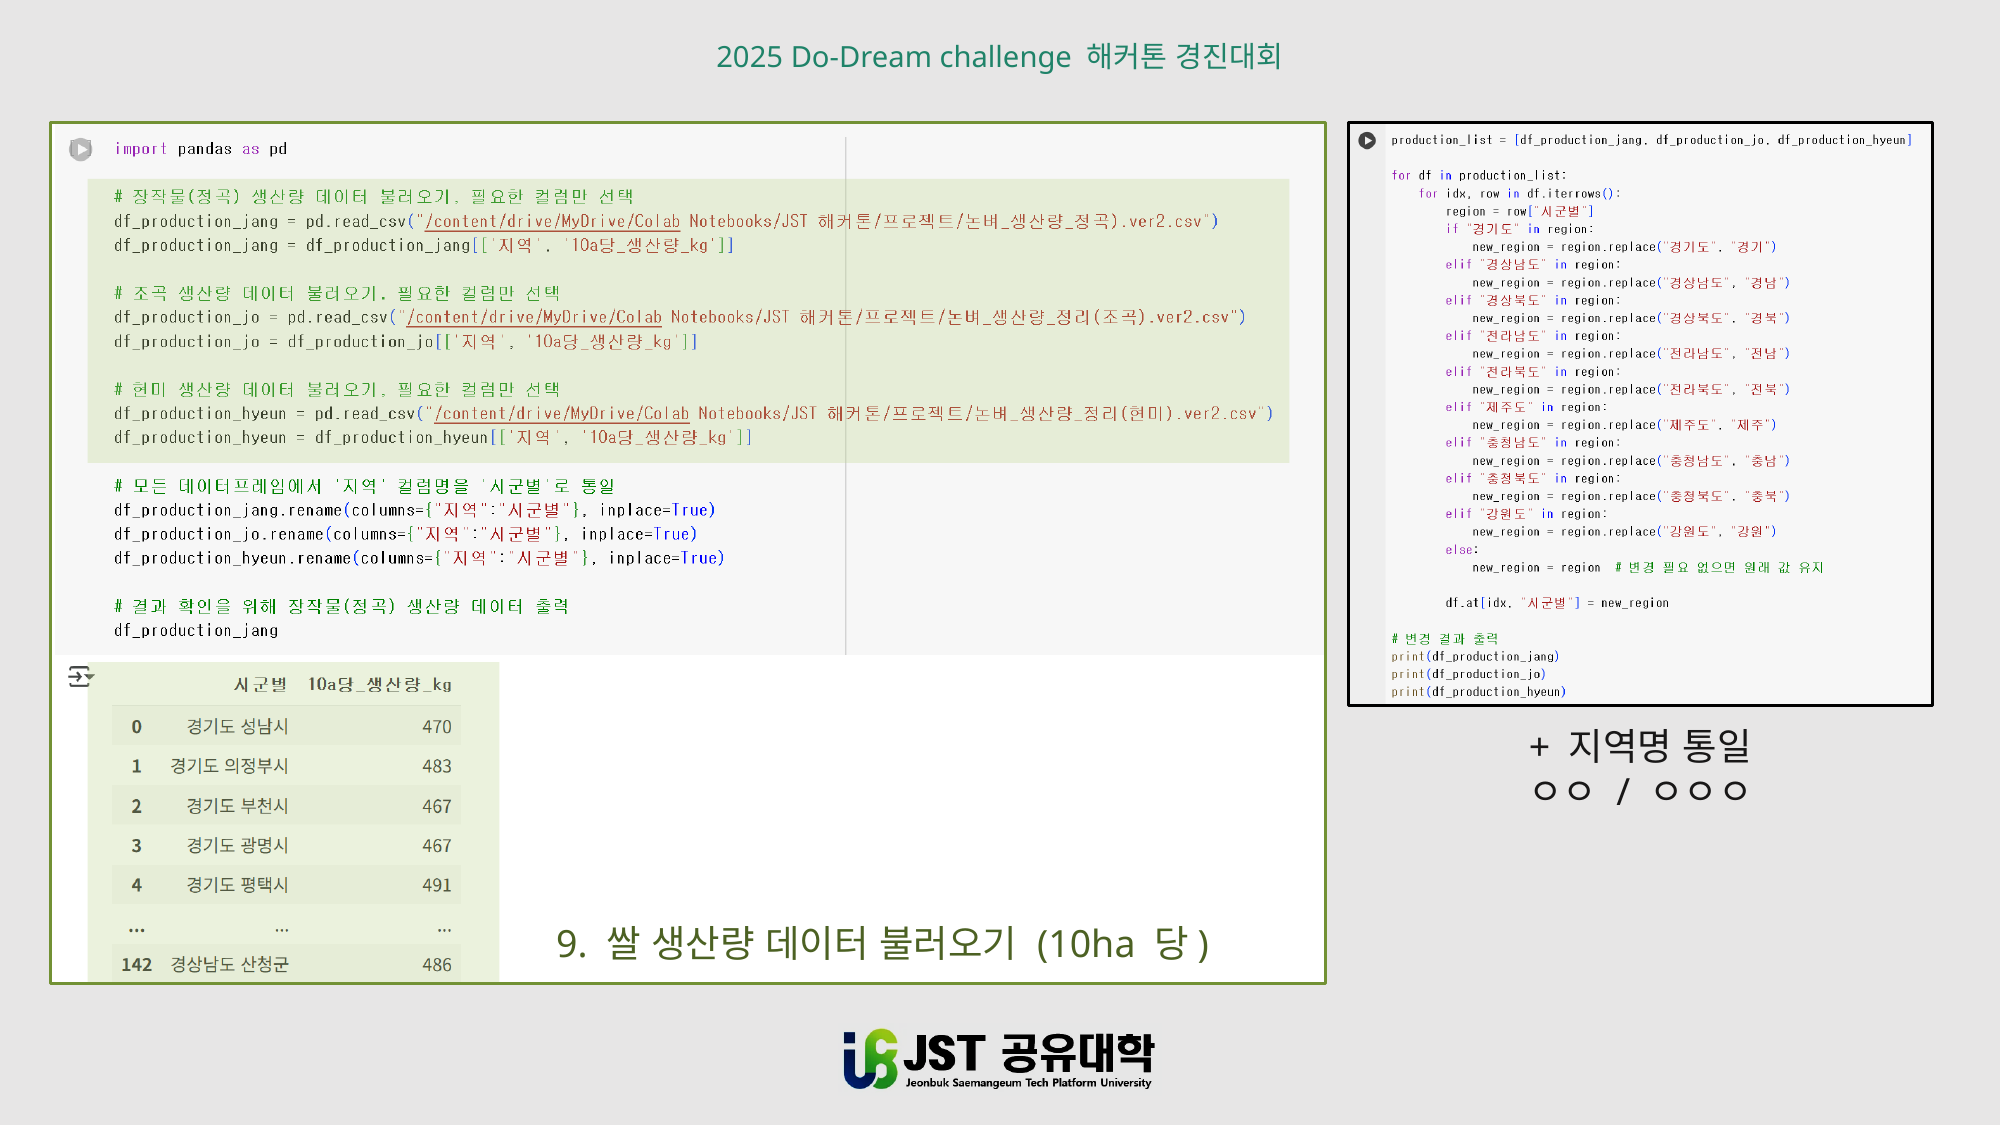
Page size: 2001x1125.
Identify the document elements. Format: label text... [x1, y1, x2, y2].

text_box + 지역명 통일 ㅇㅇ / ㅇㅇㅇ [1457, 715, 1824, 821]
text_box 2025 Do-Dream challenge 해커톤 경진대회 [499, 31, 1501, 82]
picture [1349, 123, 1931, 704]
picture [838, 1023, 1162, 1096]
picture [51, 123, 1324, 983]
